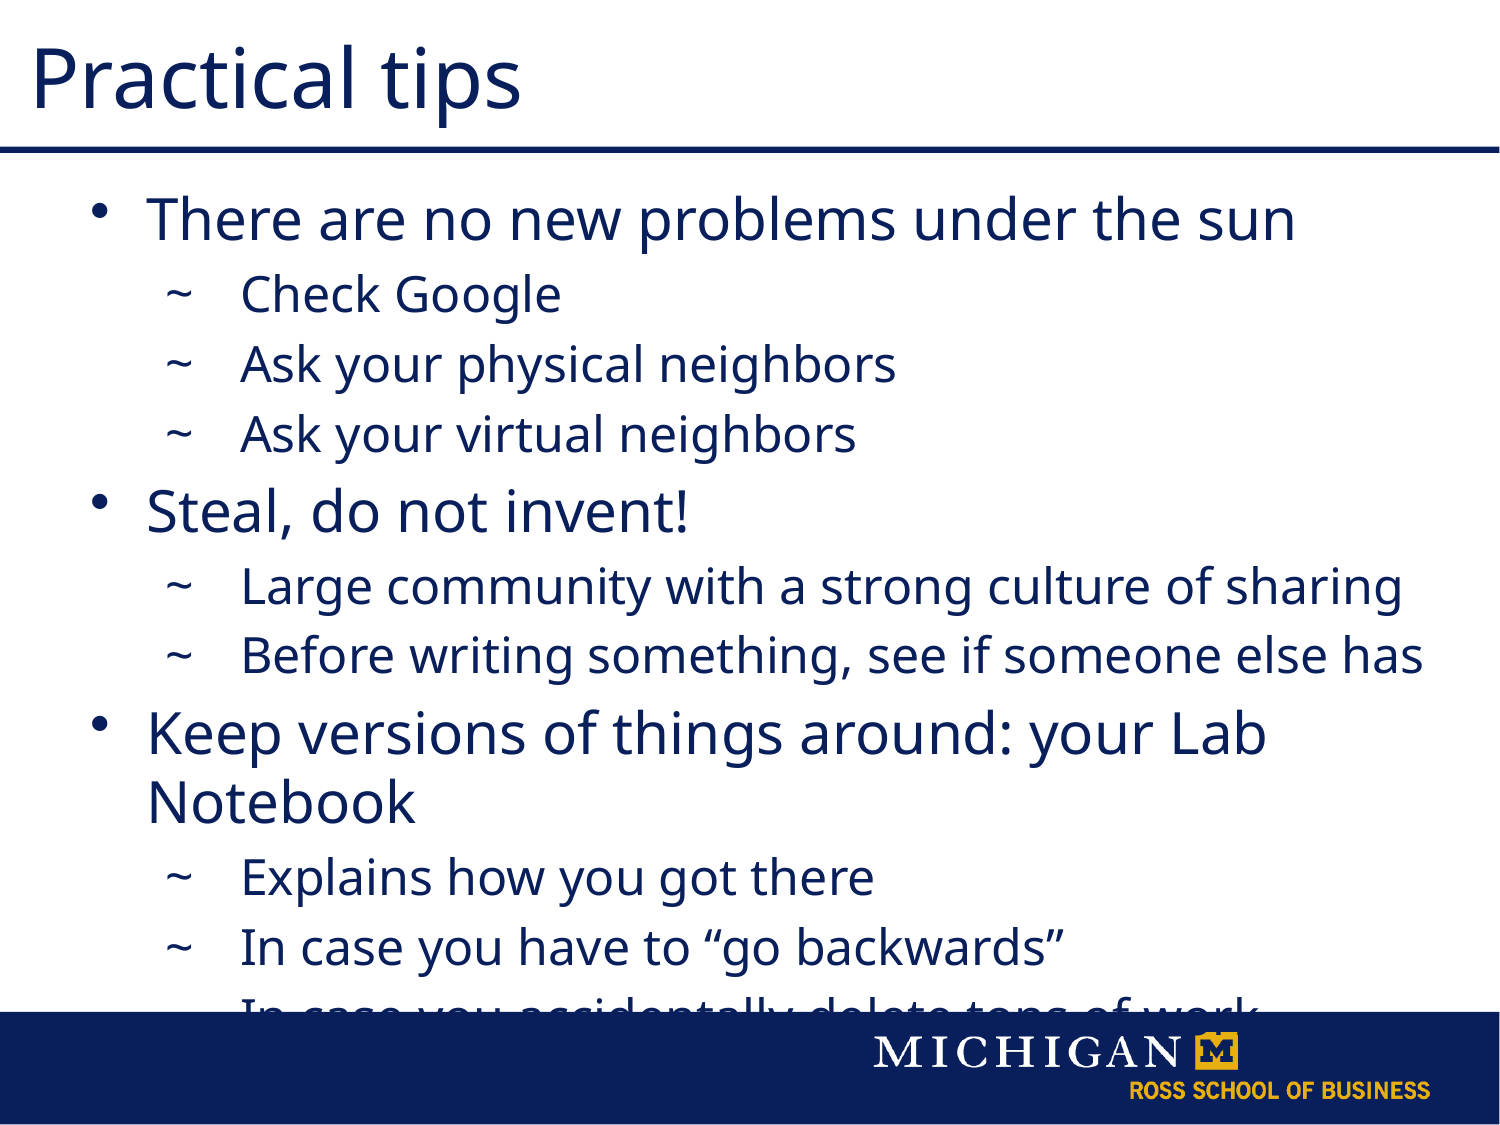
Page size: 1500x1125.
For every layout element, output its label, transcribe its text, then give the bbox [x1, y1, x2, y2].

title Practical tips [14, 0, 1477, 150]
picture [862, 1019, 1440, 1112]
list There are no new problems under the sun Check Google Ask your physical neighbors Ask your virtual neighbors Steal, do not invent! Large community with a strong culture of sharing Before writing something, see if someone else has Keep versions of things around: your Lab Notebook Explains how you got there In case you have to “go backwards” In case you accidentally delete tons of work [75, 174, 1450, 975]
